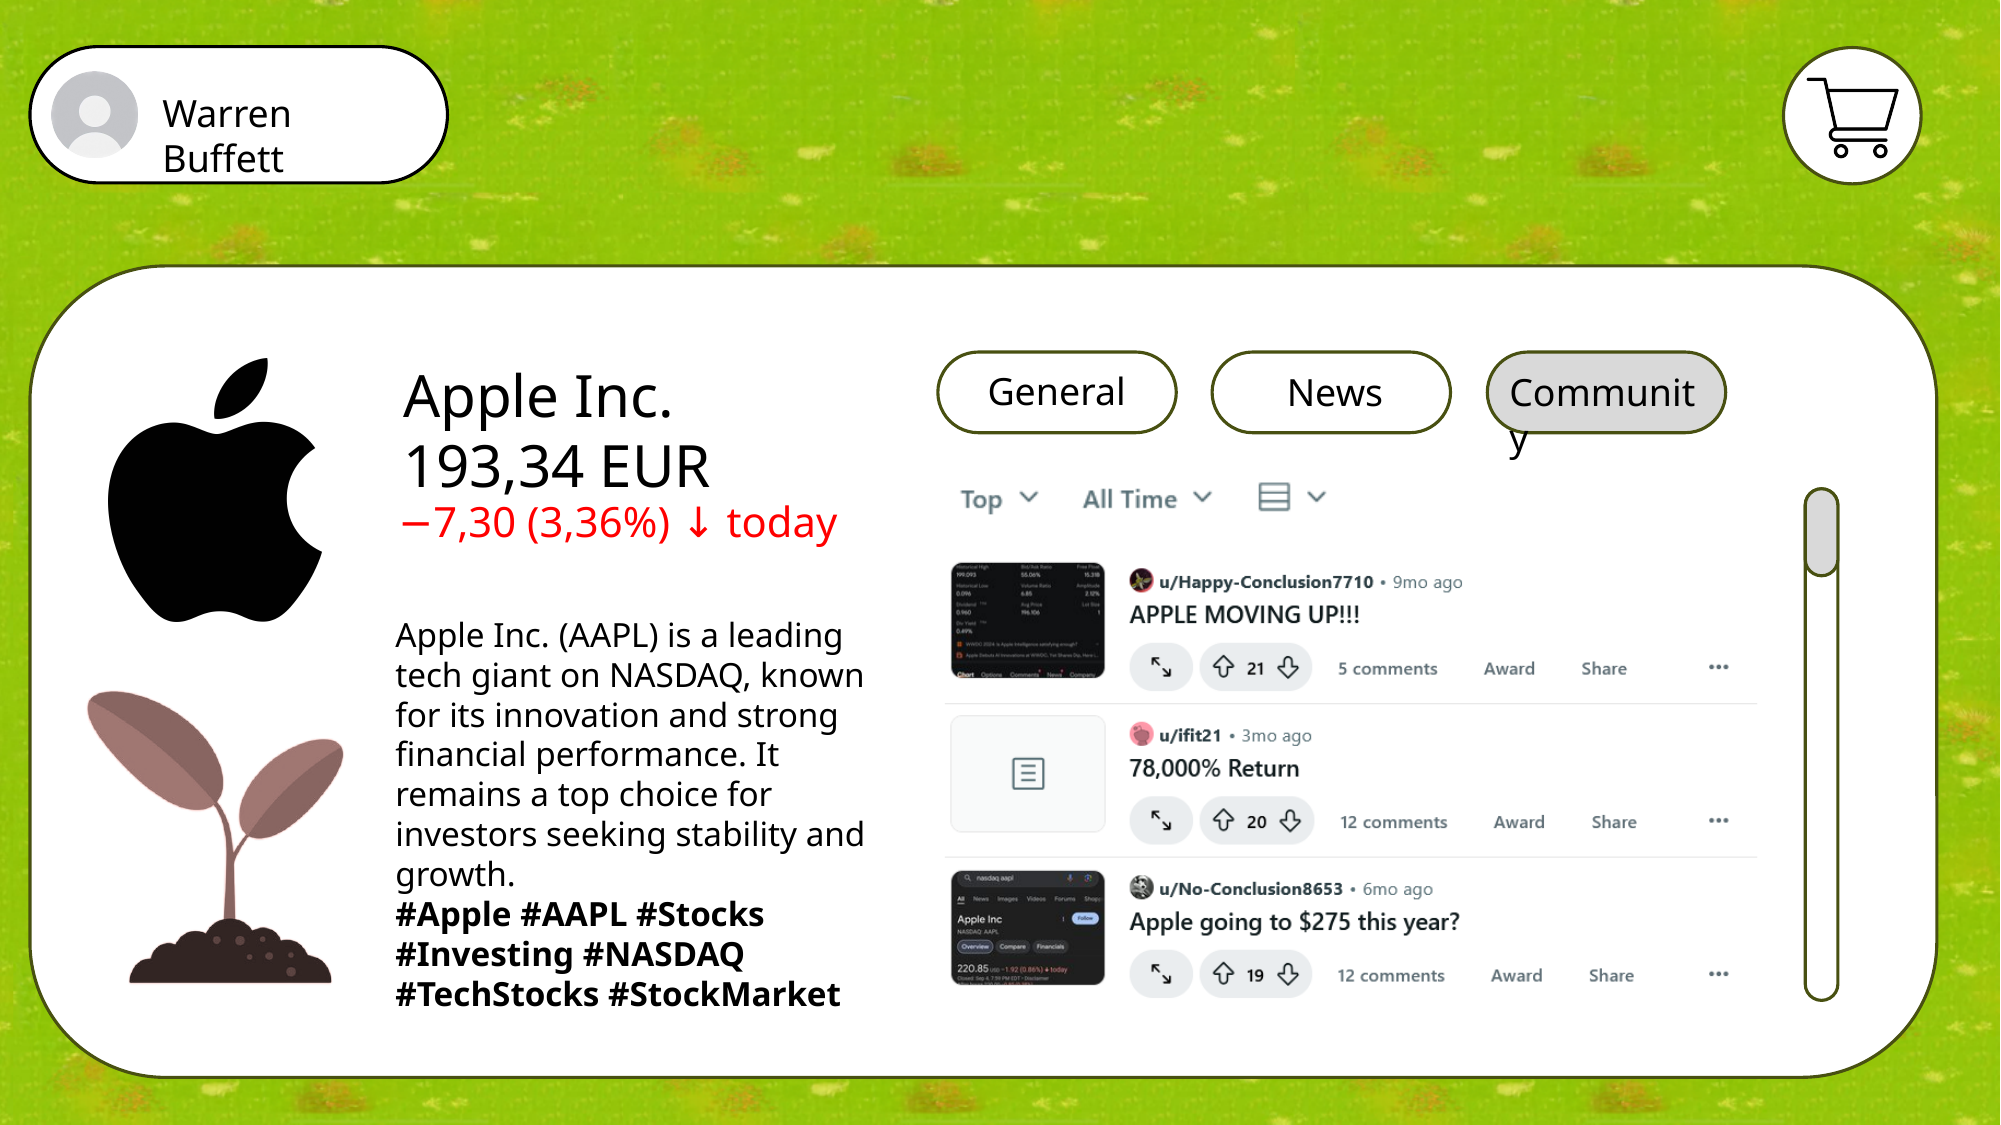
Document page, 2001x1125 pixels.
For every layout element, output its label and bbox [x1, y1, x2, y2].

text_box [1211, 351, 1467, 433]
text_box [29, 265, 1938, 1078]
text_box [1804, 488, 1839, 1001]
picture [0, 0, 2000, 1125]
text_box [29, 46, 448, 184]
text_box [1486, 351, 1726, 433]
